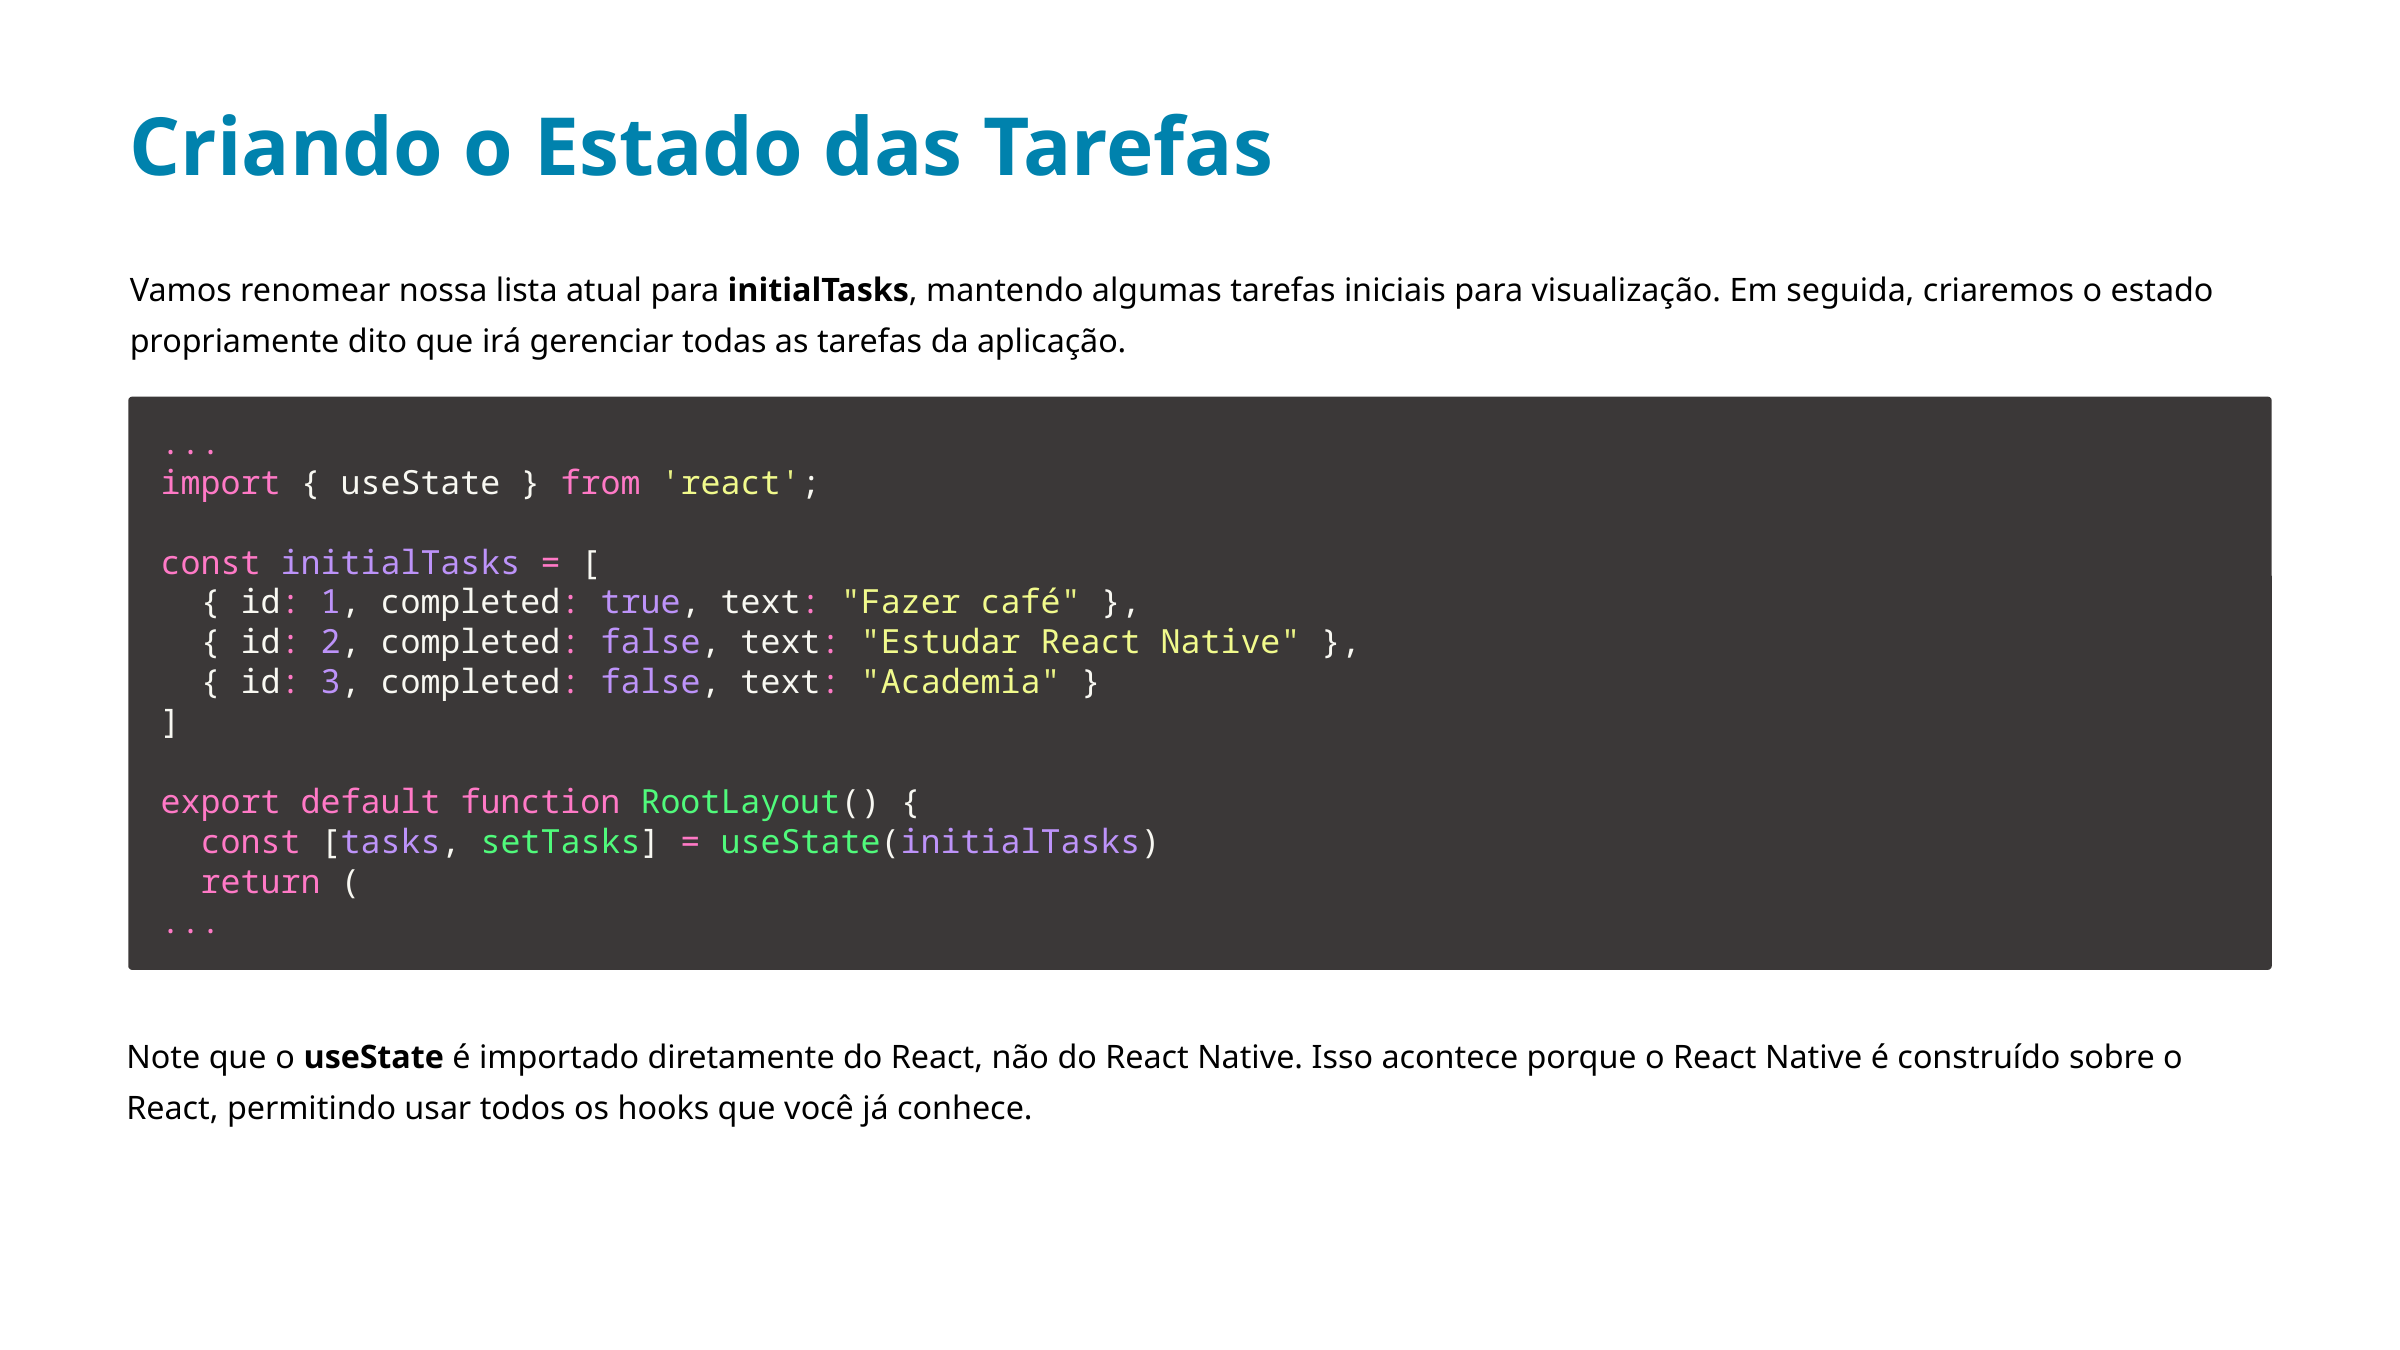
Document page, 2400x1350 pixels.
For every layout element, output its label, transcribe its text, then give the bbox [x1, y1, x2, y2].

text_box Criando o Estado das Tarefas [129, 90, 1248, 192]
text_box ... import { useState } from 'react'; const initialTasks = [ { id: 1, completed: true, text: "Fazer café" }, { id: 2, completed: false, text: "Estudar React Native" }, { id: 3, completed: false, text: "Academia" } ] export default function RootLayout() { const [tasks, setTasks] = useState(initialTasks) return ( ... [160, 421, 2240, 970]
text_box Vamos renomear nossa lista atual para initialTasks, mantendo algumas tarefas iniciais para visualização. Em seguida, criaremos o estado propriamente dito que irá gerenciar todas as tarefas da aplicação. [129, 256, 2271, 361]
text_box Note que o useState é importado diretamente do React, não do React Native. Isso acontece porque o React Native é construído sobre o React, permitindo usar todos os hooks que você já conhece. [126, 1024, 2267, 1128]
text_box [128, 396, 2272, 970]
